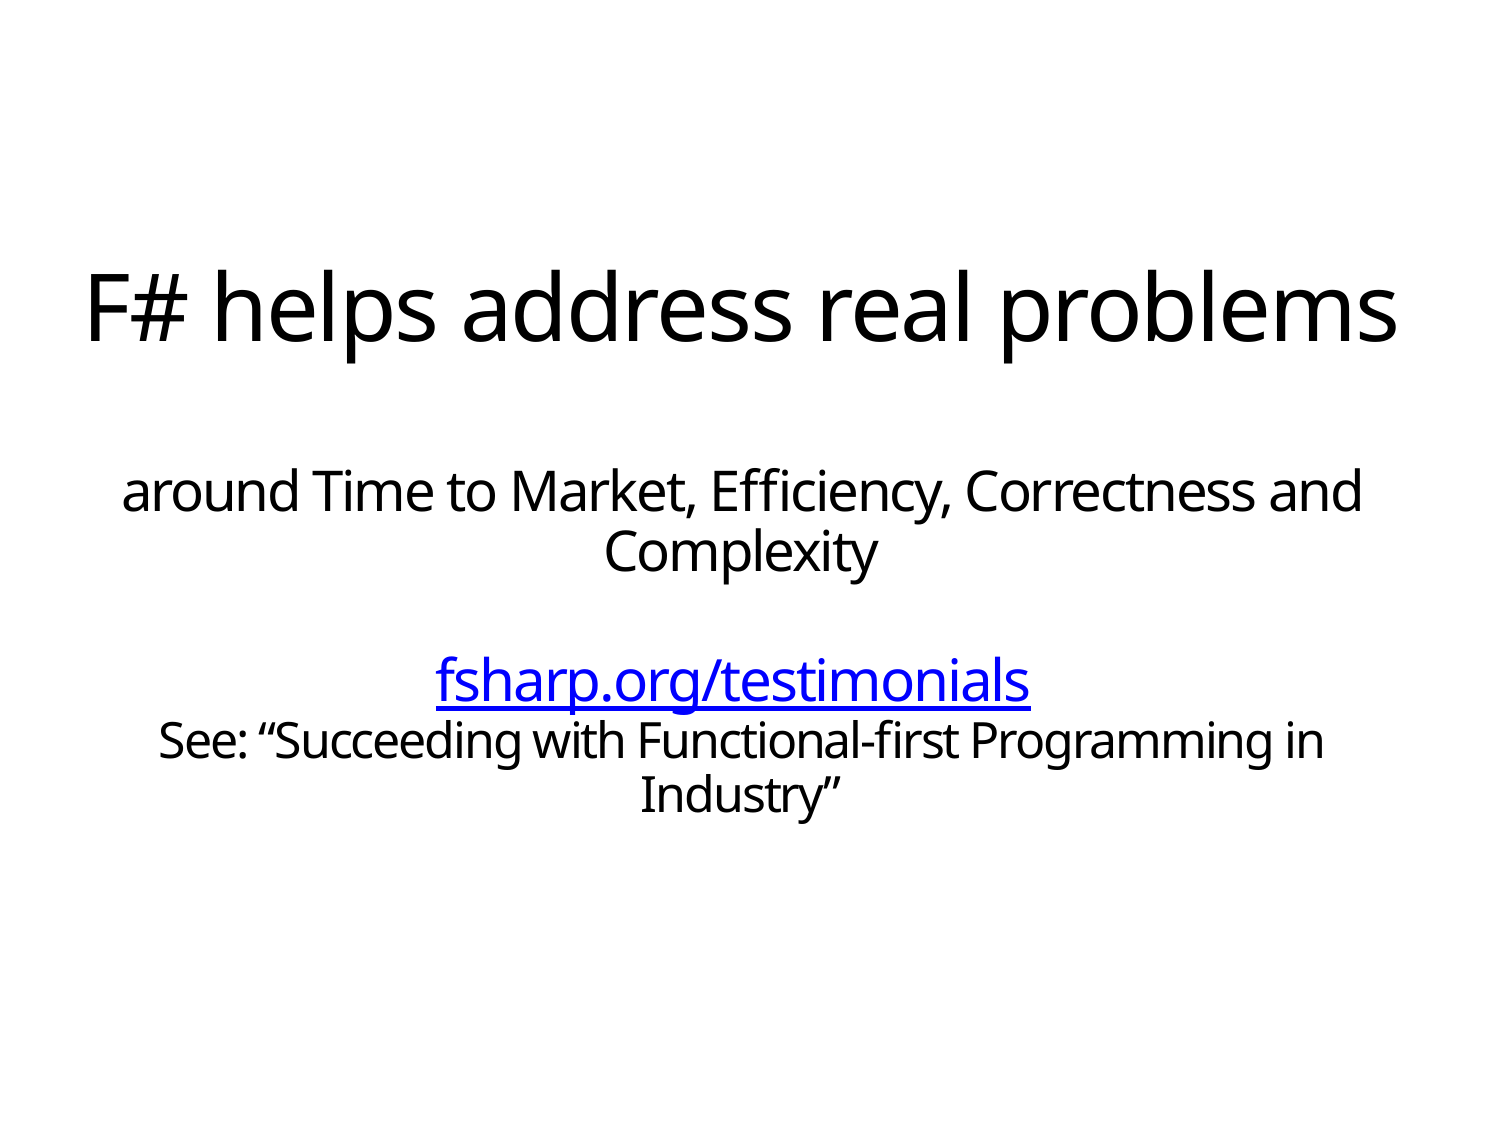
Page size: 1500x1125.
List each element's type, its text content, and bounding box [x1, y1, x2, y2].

title F# helps address real problems around Time to Market, Efficiency, Correctness and Complexity fsharp.org/testimonials See: “Succeeding with Functional-first Programming in Industry” [53, 260, 1429, 706]
